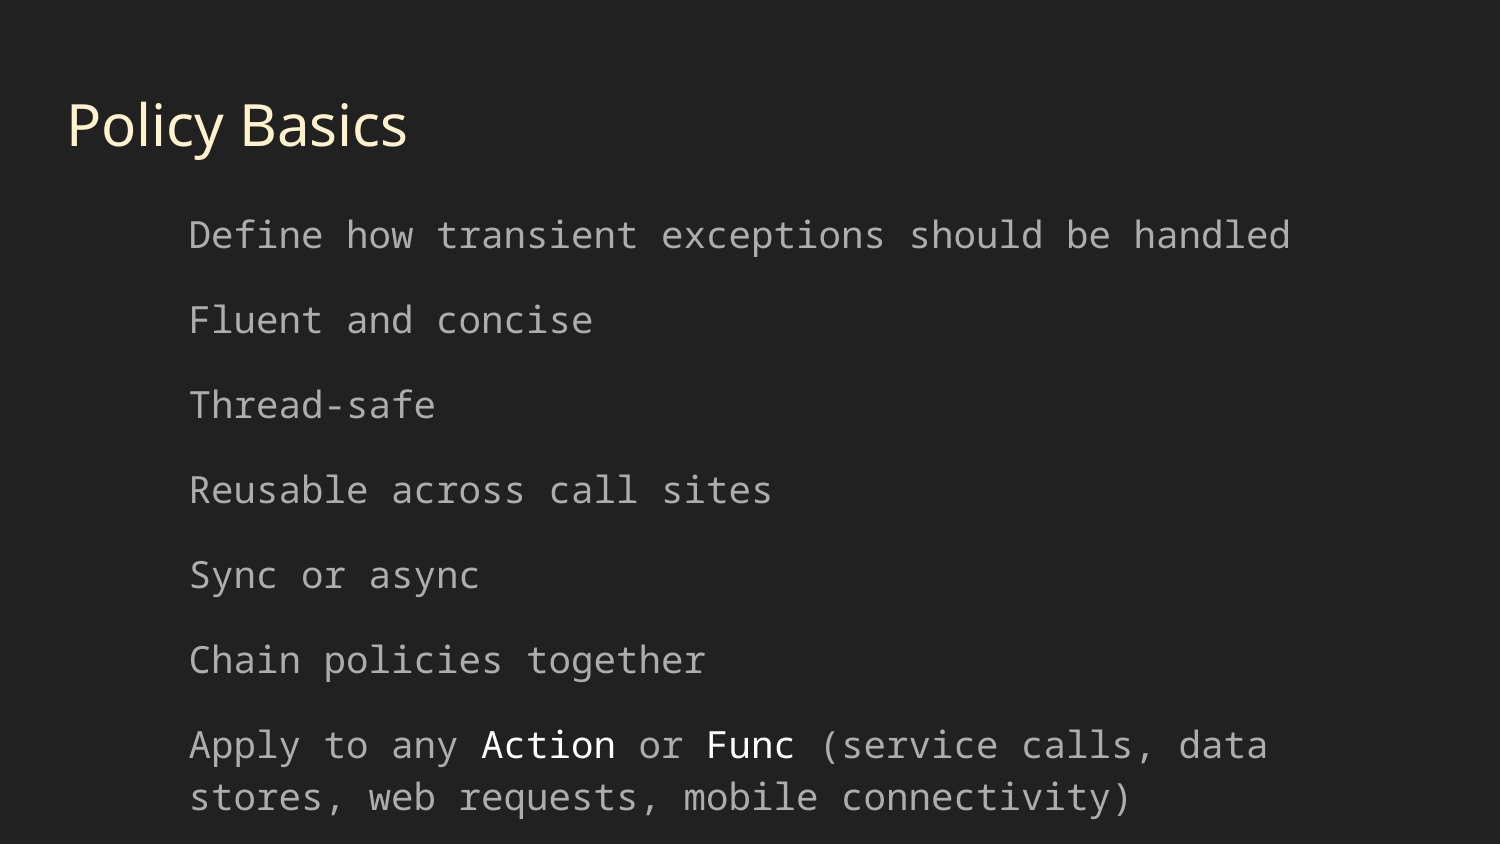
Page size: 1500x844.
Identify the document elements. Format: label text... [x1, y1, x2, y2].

title Policy Basics [51, 72, 1449, 167]
list Define how transient exceptions should be handled Fluent and concise Thread-safe Reusable across call sites Sync or async Chain policies together Apply to any Action or Func (service calls, data stores, web requests, mobile connectivity) [173, 189, 1449, 750]
